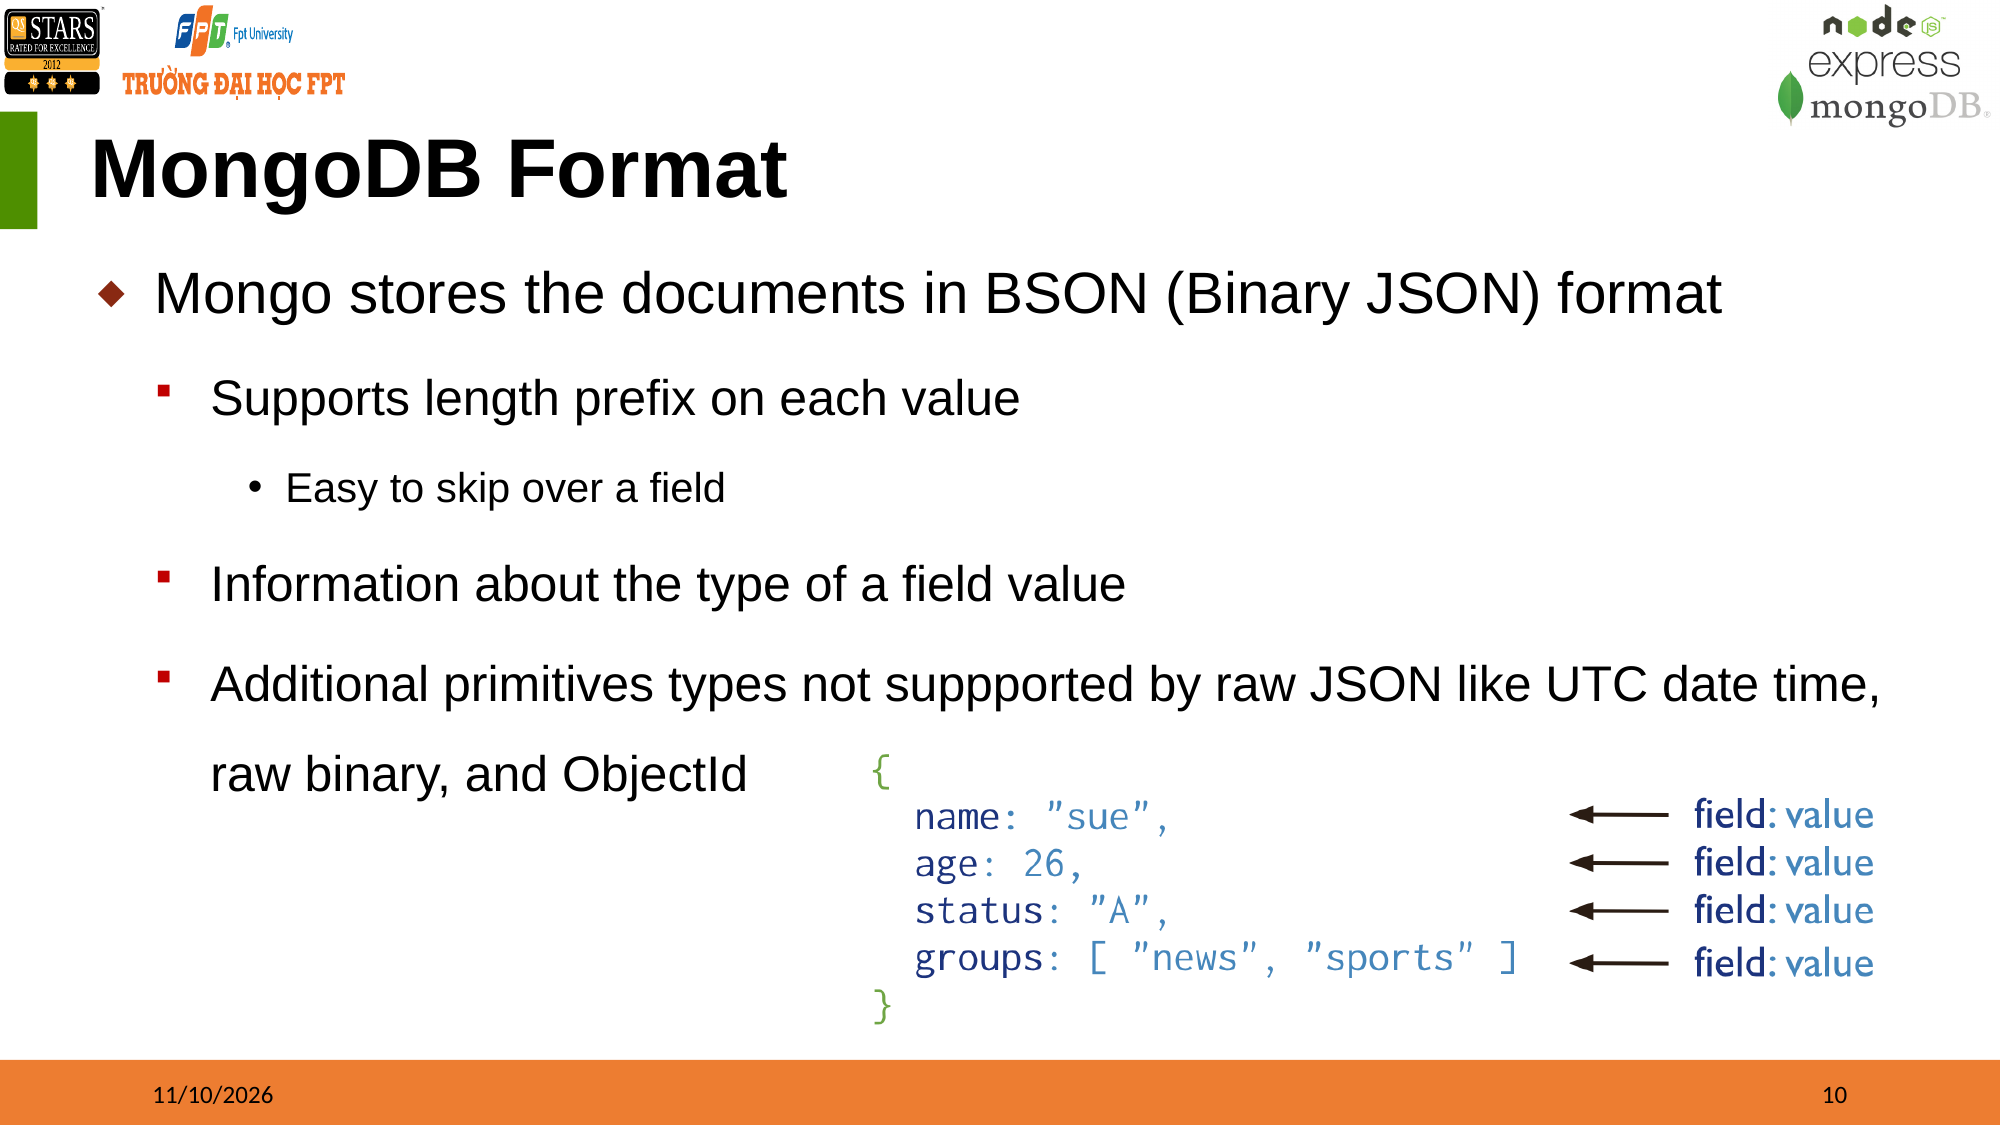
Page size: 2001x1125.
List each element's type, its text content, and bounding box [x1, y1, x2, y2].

list Mongo stores the documents in BSON (Binary JSON) format Supports length prefix on each value Easy to skip over a field Information about the type of a field value Additional primitives types not suppported by raw JSON like UTC date time, raw binary, and ObjectId [82, 212, 1917, 972]
picture [863, 735, 1895, 1044]
slide_number 10 [1412, 1063, 1863, 1124]
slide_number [137, 1063, 588, 1124]
title MongoDB Format [37, 111, 1978, 230]
picture [1768, 0, 2000, 130]
